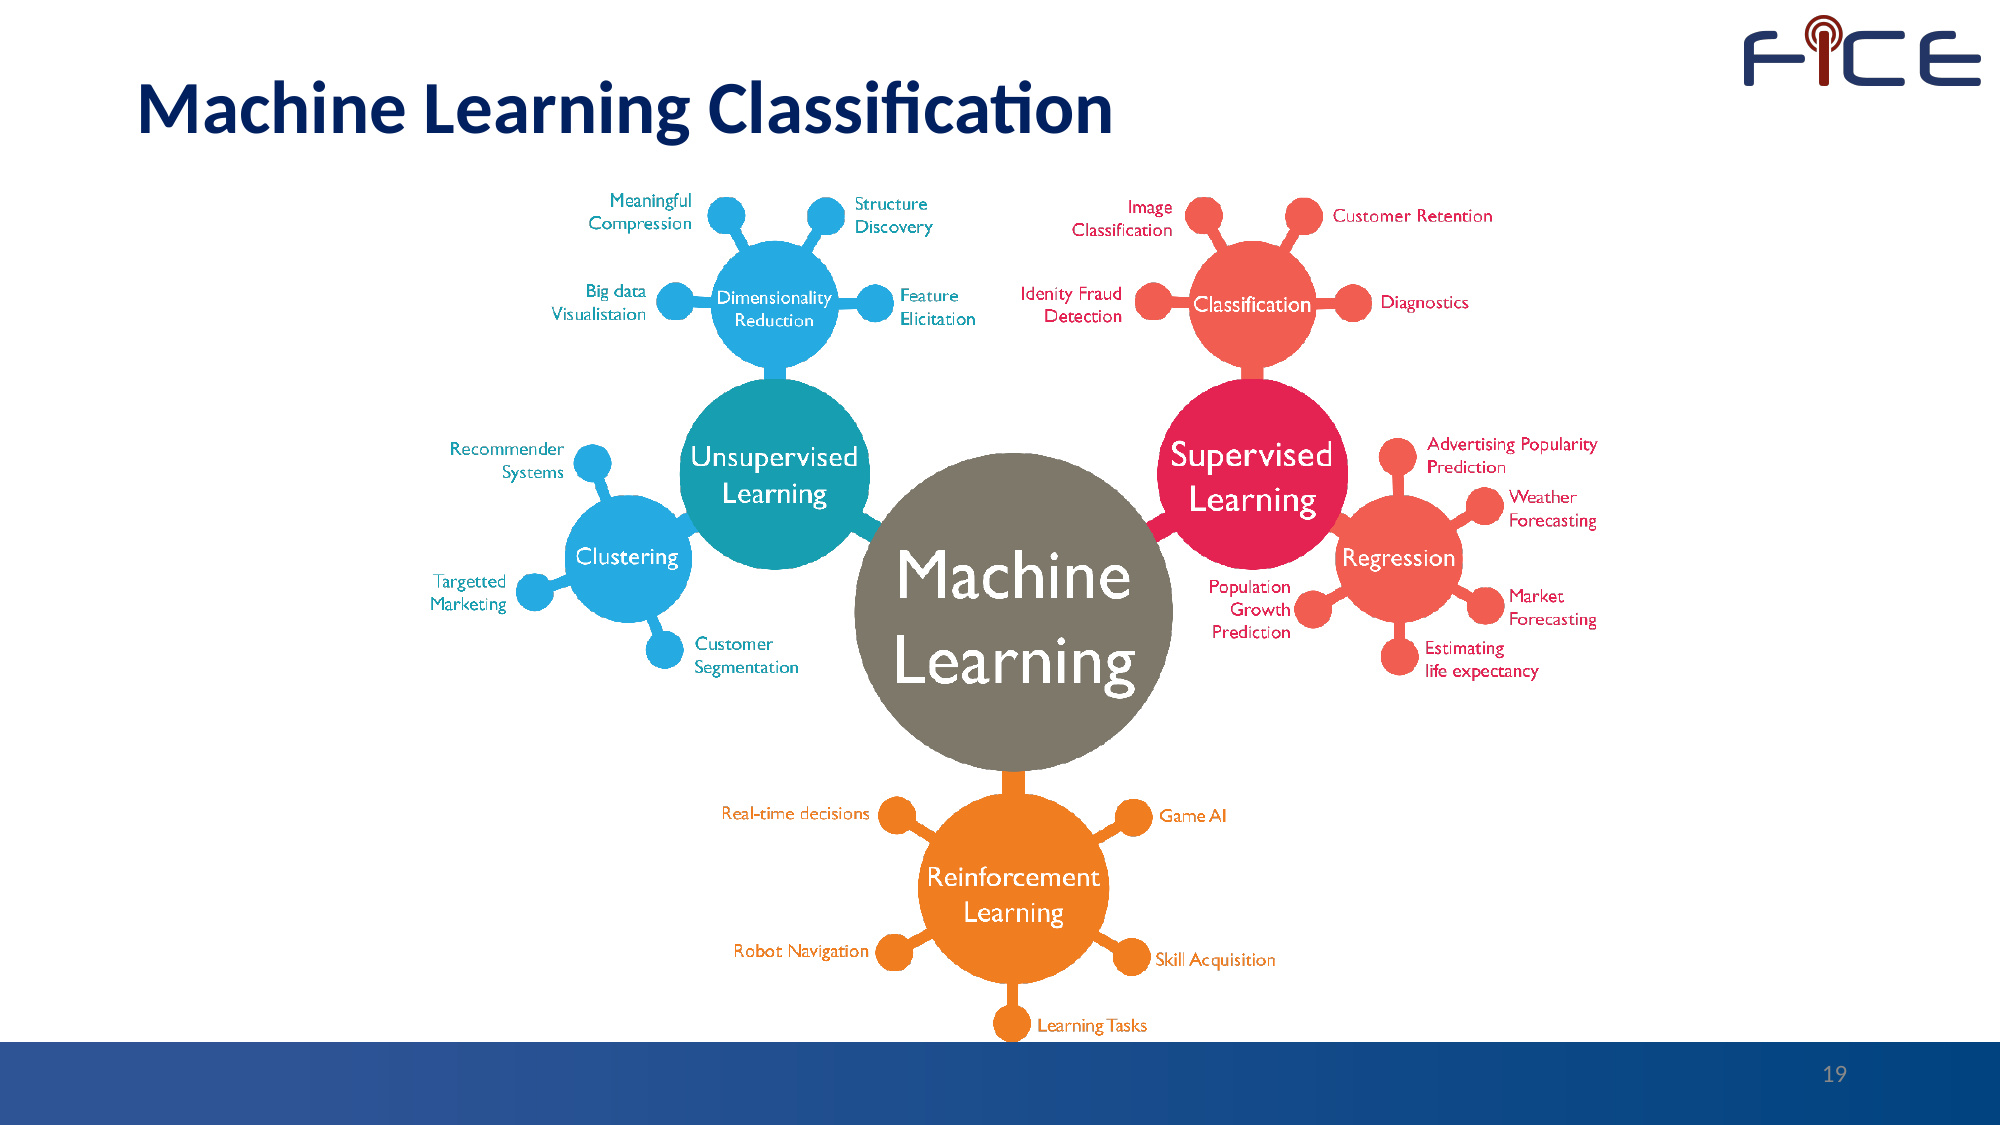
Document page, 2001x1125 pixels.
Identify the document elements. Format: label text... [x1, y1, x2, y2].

picture [1847, 15, 1981, 86]
slide_number 19 [1412, 1042, 1863, 1103]
picture [414, 185, 1614, 1044]
title Machine Learning Classification [121, 8, 1847, 210]
